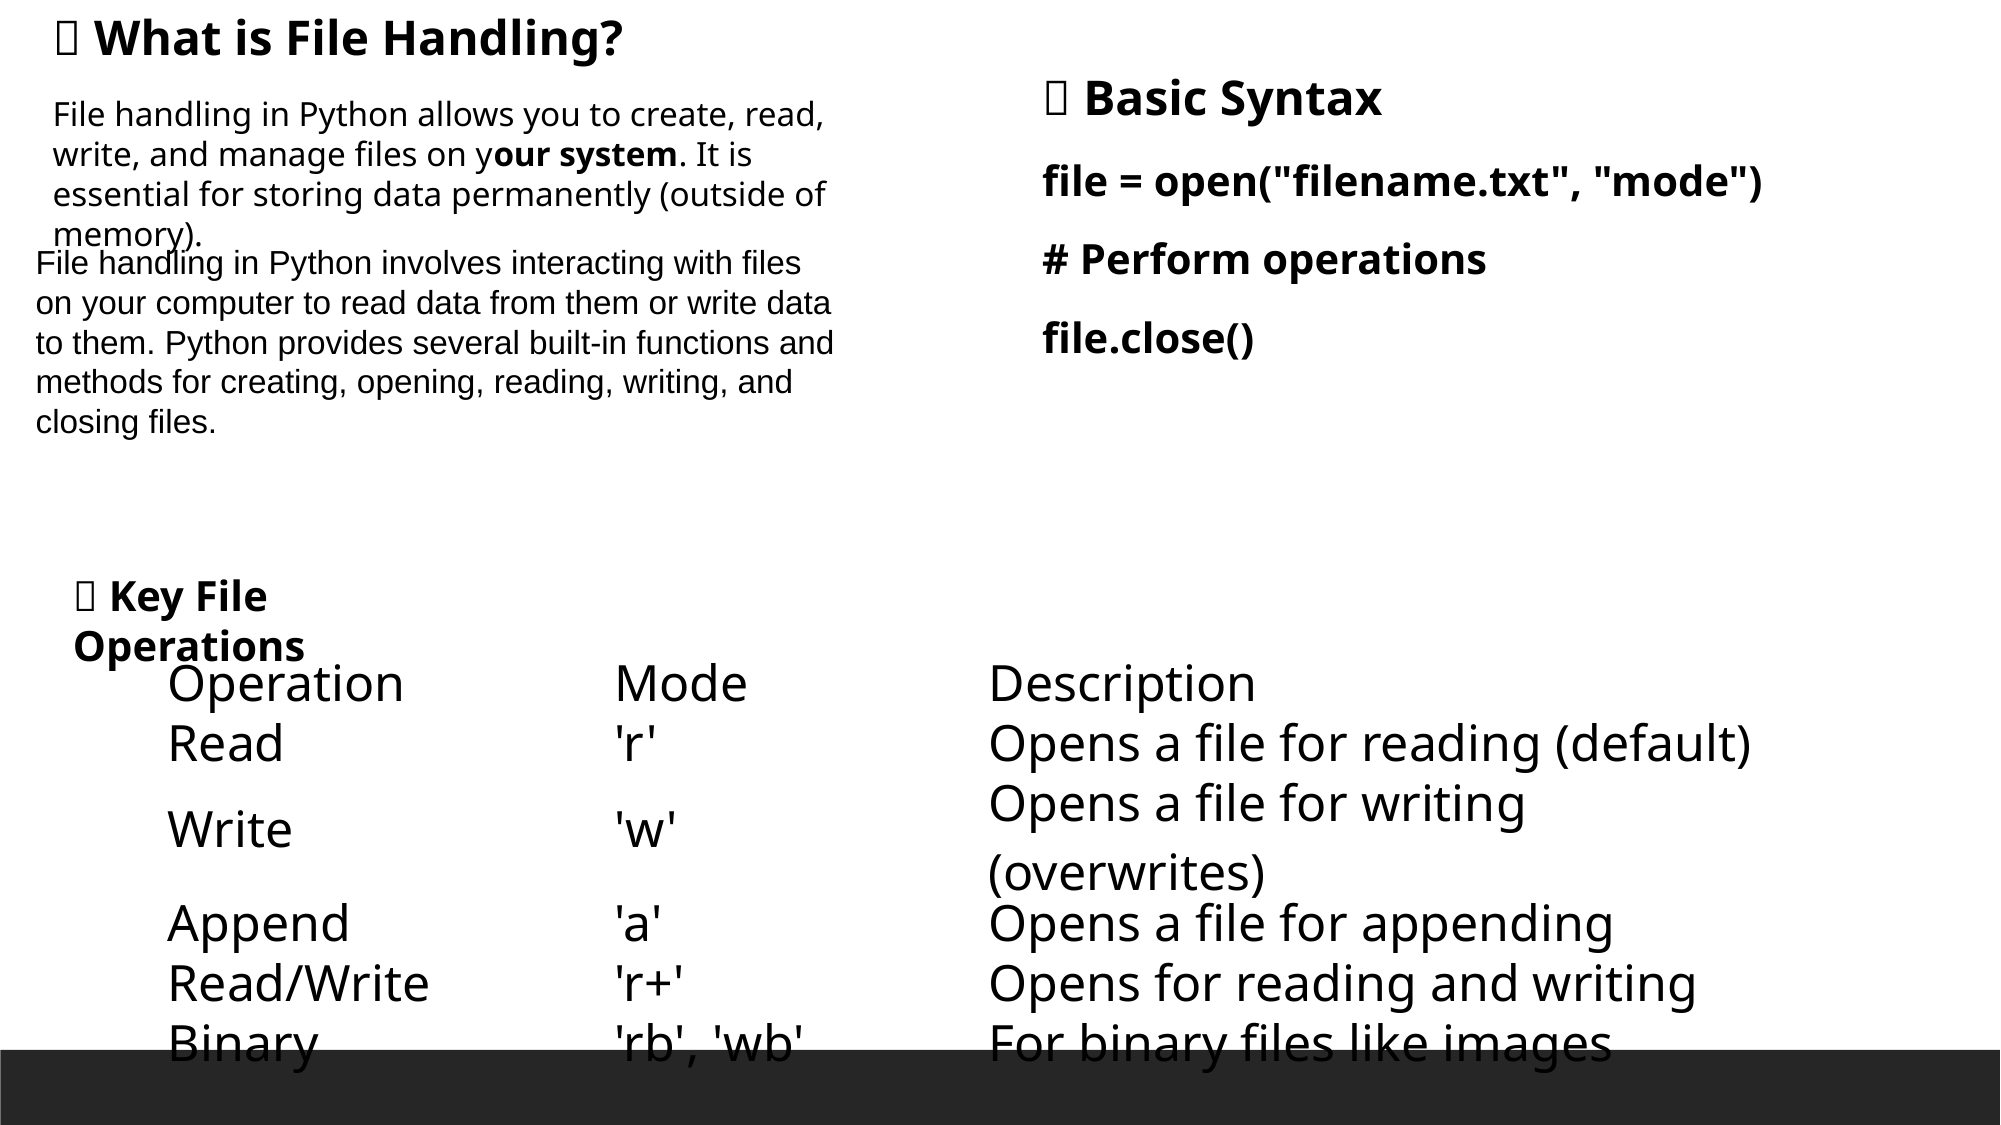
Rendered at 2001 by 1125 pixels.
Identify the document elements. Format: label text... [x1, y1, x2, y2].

table_header Mode [614, 648, 989, 708]
table_cell 'rb', 'wb' [614, 1008, 989, 1068]
table_cell 'w' [614, 768, 989, 888]
table_header Operation [168, 648, 614, 708]
table_cell Append [168, 888, 614, 948]
table_header Description [989, 648, 1813, 708]
table_cell Opens a file for reading (default) [989, 708, 1813, 768]
text_box 🔑 Key File Operations [58, 562, 513, 678]
text_box 📌 What is File Handling? File handling in Python allows you to create, read, write, and manage files on your system. It is essential for storing data permanently (outside of memory). [38, 0, 872, 261]
table_cell Read [168, 708, 614, 768]
table_cell 'r' [614, 708, 989, 768]
table_cell Opens a file for appending [989, 888, 1813, 948]
text_box 🧱 Basic Syntax file = open("filename.txt", "mode") # Perform operations file.close() [1027, 60, 1861, 370]
table_cell Opens a file for writing (overwrites) [989, 768, 1813, 888]
table_cell Opens for reading and writing [989, 948, 1813, 1008]
table_cell Write [168, 768, 614, 888]
text_box File handling in Python involves interacting with files on your computer to read data from them or write data to them. Python provides several built-in functions and methods for creating, opening, reading, writing, and closing files. [20, 233, 855, 448]
table_cell 'a' [614, 888, 989, 948]
table_cell 'r+' [614, 948, 989, 1008]
table_cell For binary files like images [989, 1008, 1813, 1068]
table_cell Binary [168, 1008, 614, 1068]
table_cell Read/Write [168, 948, 614, 1008]
